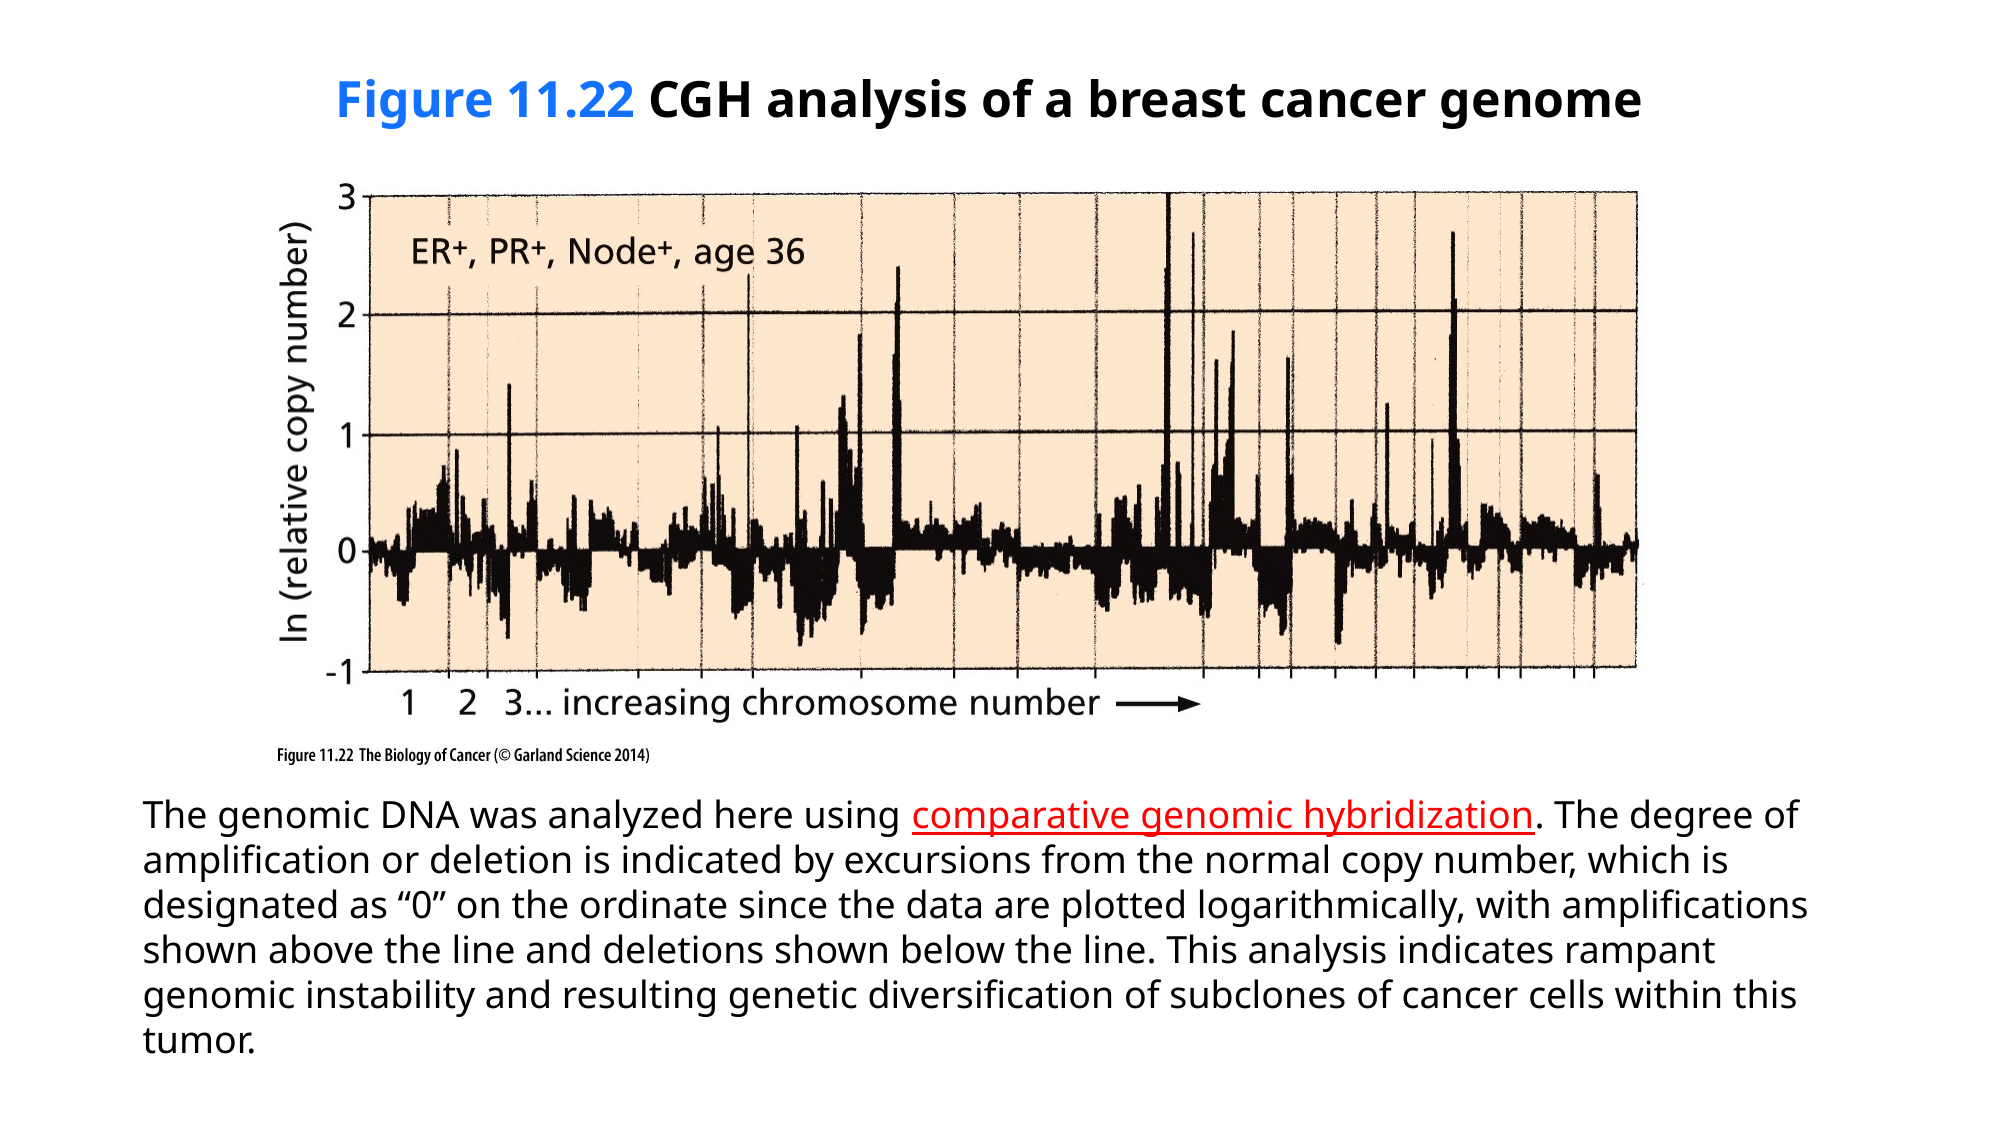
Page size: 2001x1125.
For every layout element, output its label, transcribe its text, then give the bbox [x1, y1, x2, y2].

text_box The genomic DNA was analyzed here using comparative genomic hybridization. The degree of amplification or deletion is indicated by excursions from the normal copy number, which is designated as “0” on the ordinate since the data are plotted logarithmically, with amplifications shown above the line and deletions shown below the line. This analysis indicates rampant genomic instability and resulting genetic diversification of subclones of cancer cells within this tumor. [127, 784, 1865, 1069]
text_box Figure 11.22 CGH analysis of a breast cancer genome [320, 60, 1672, 136]
picture [269, 173, 1654, 769]
